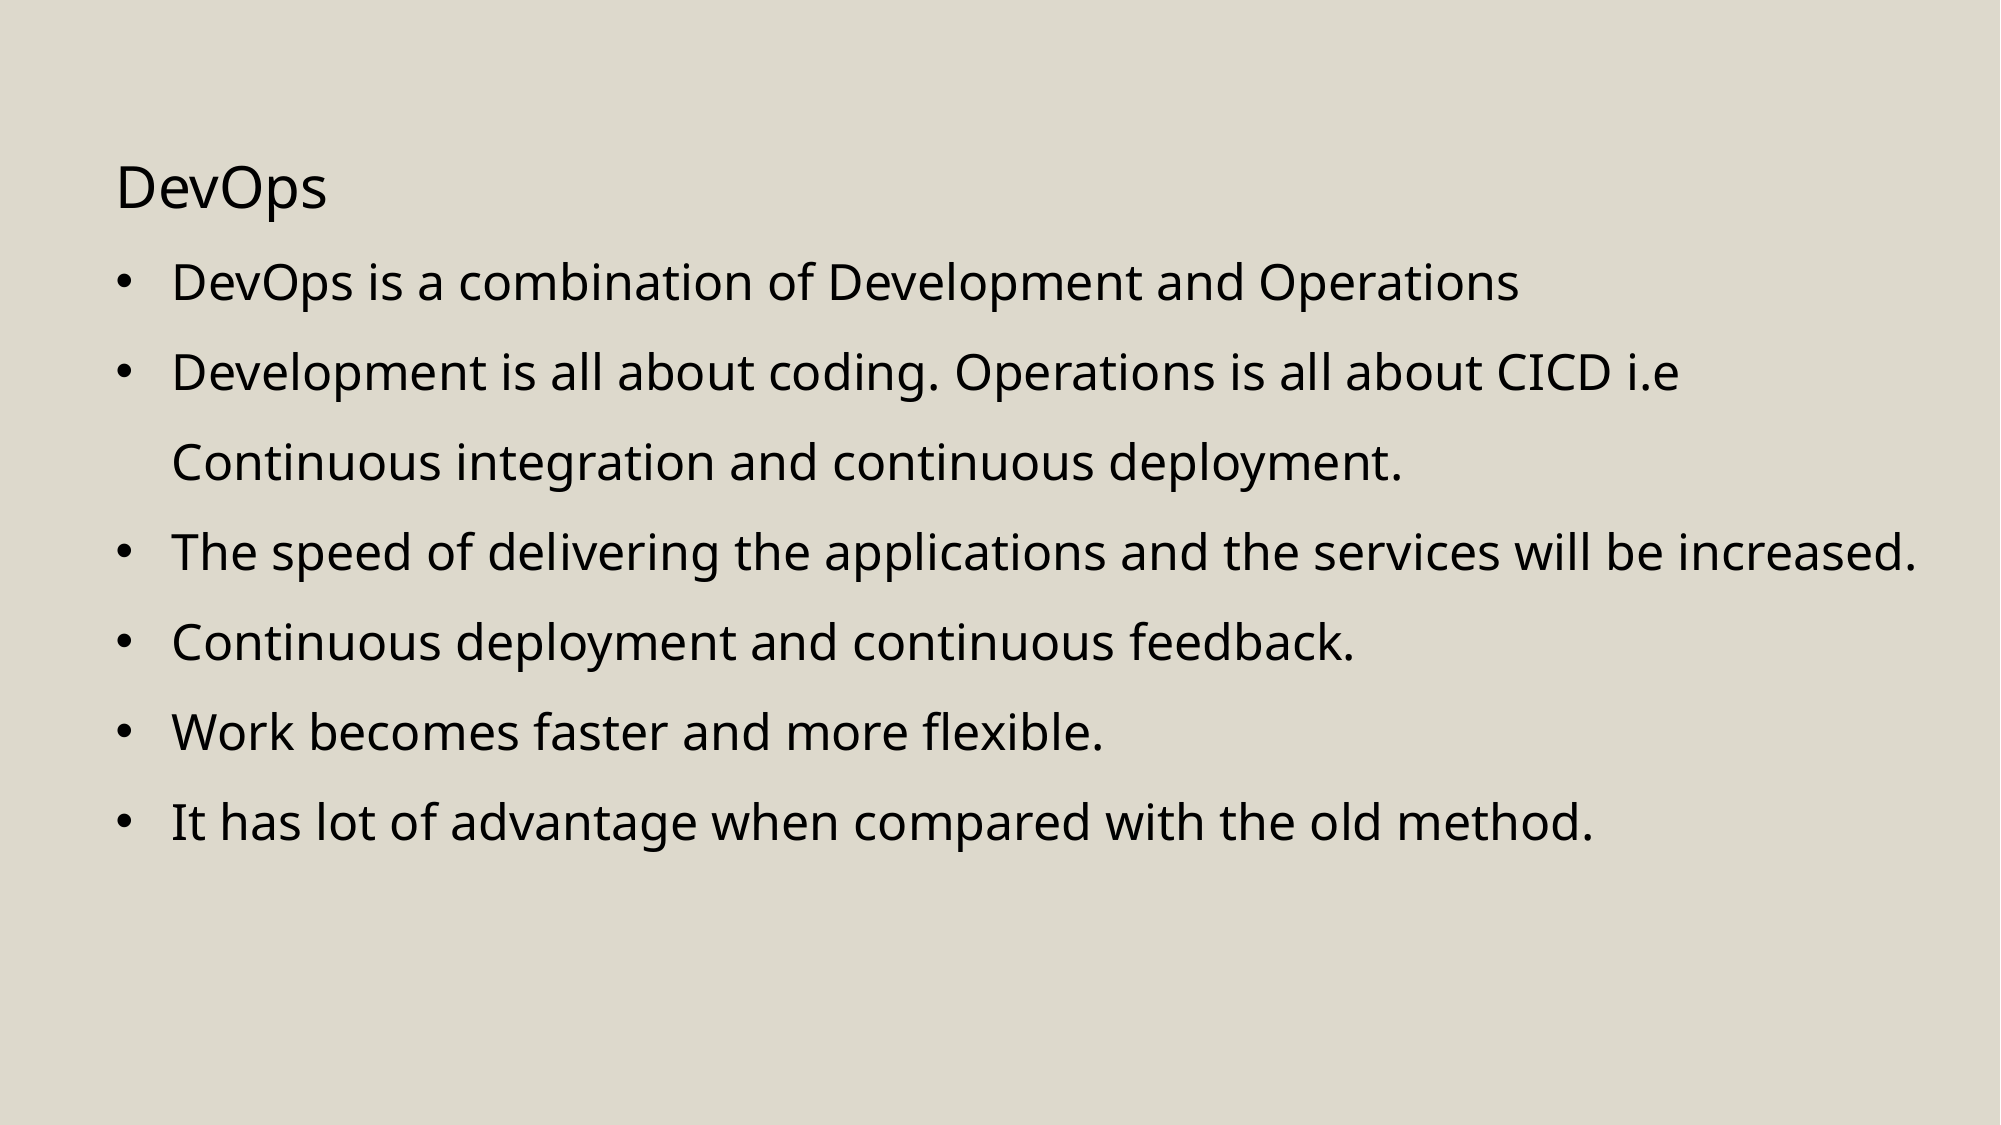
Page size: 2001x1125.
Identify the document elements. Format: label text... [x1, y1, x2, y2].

text_box DevOps DevOps is a combination of Development and Operations Development is all about coding. Operations is all about CICD i.e Continuous integration and continuous deployment. The speed of delivering the applications and the services will be increased. Continuous deployment and continuous feedback. Work becomes faster and more flexible. It has lot of advantage when compared with the old method. [101, 107, 1959, 963]
